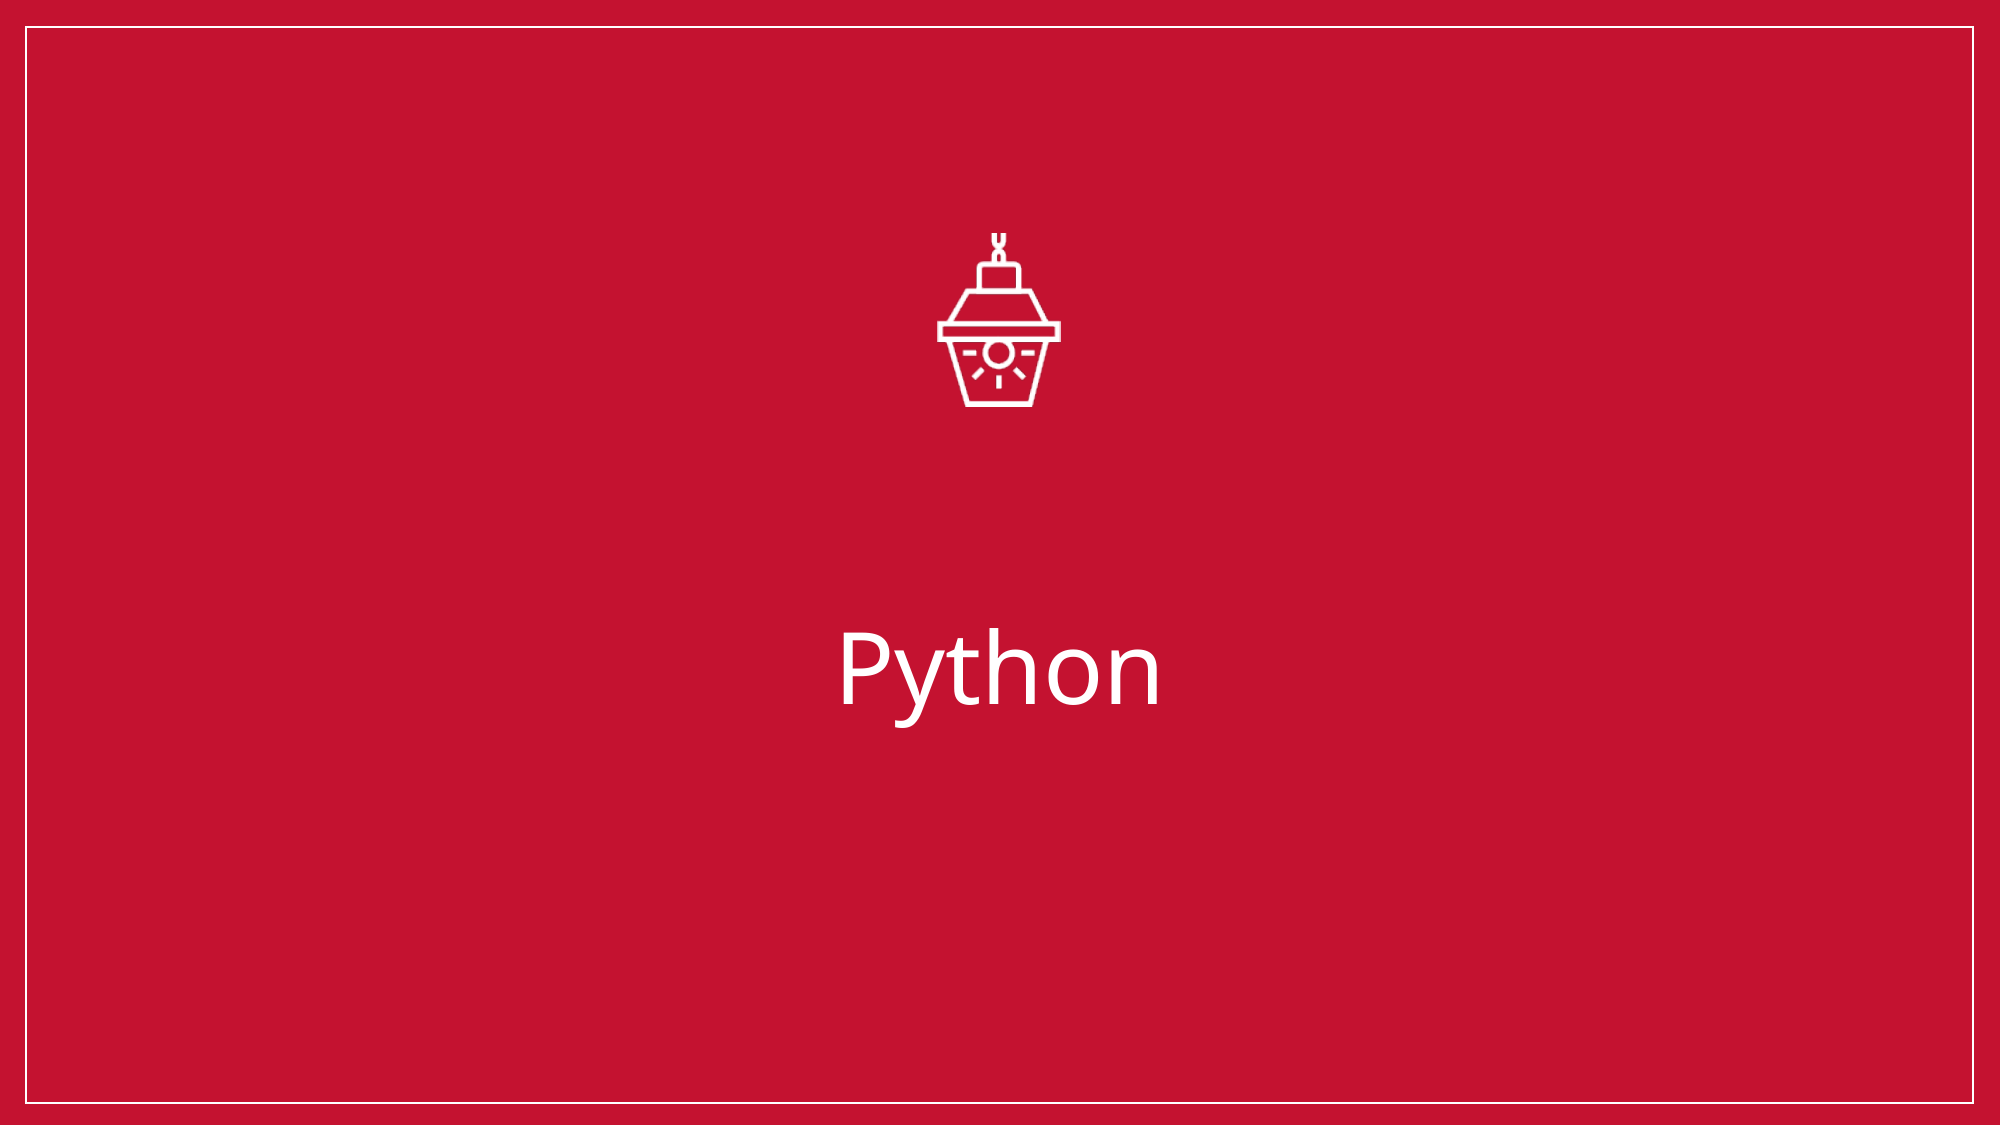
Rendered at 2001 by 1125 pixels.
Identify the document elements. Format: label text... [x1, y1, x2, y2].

title Python [249, 487, 1750, 734]
picture [937, 233, 1061, 407]
